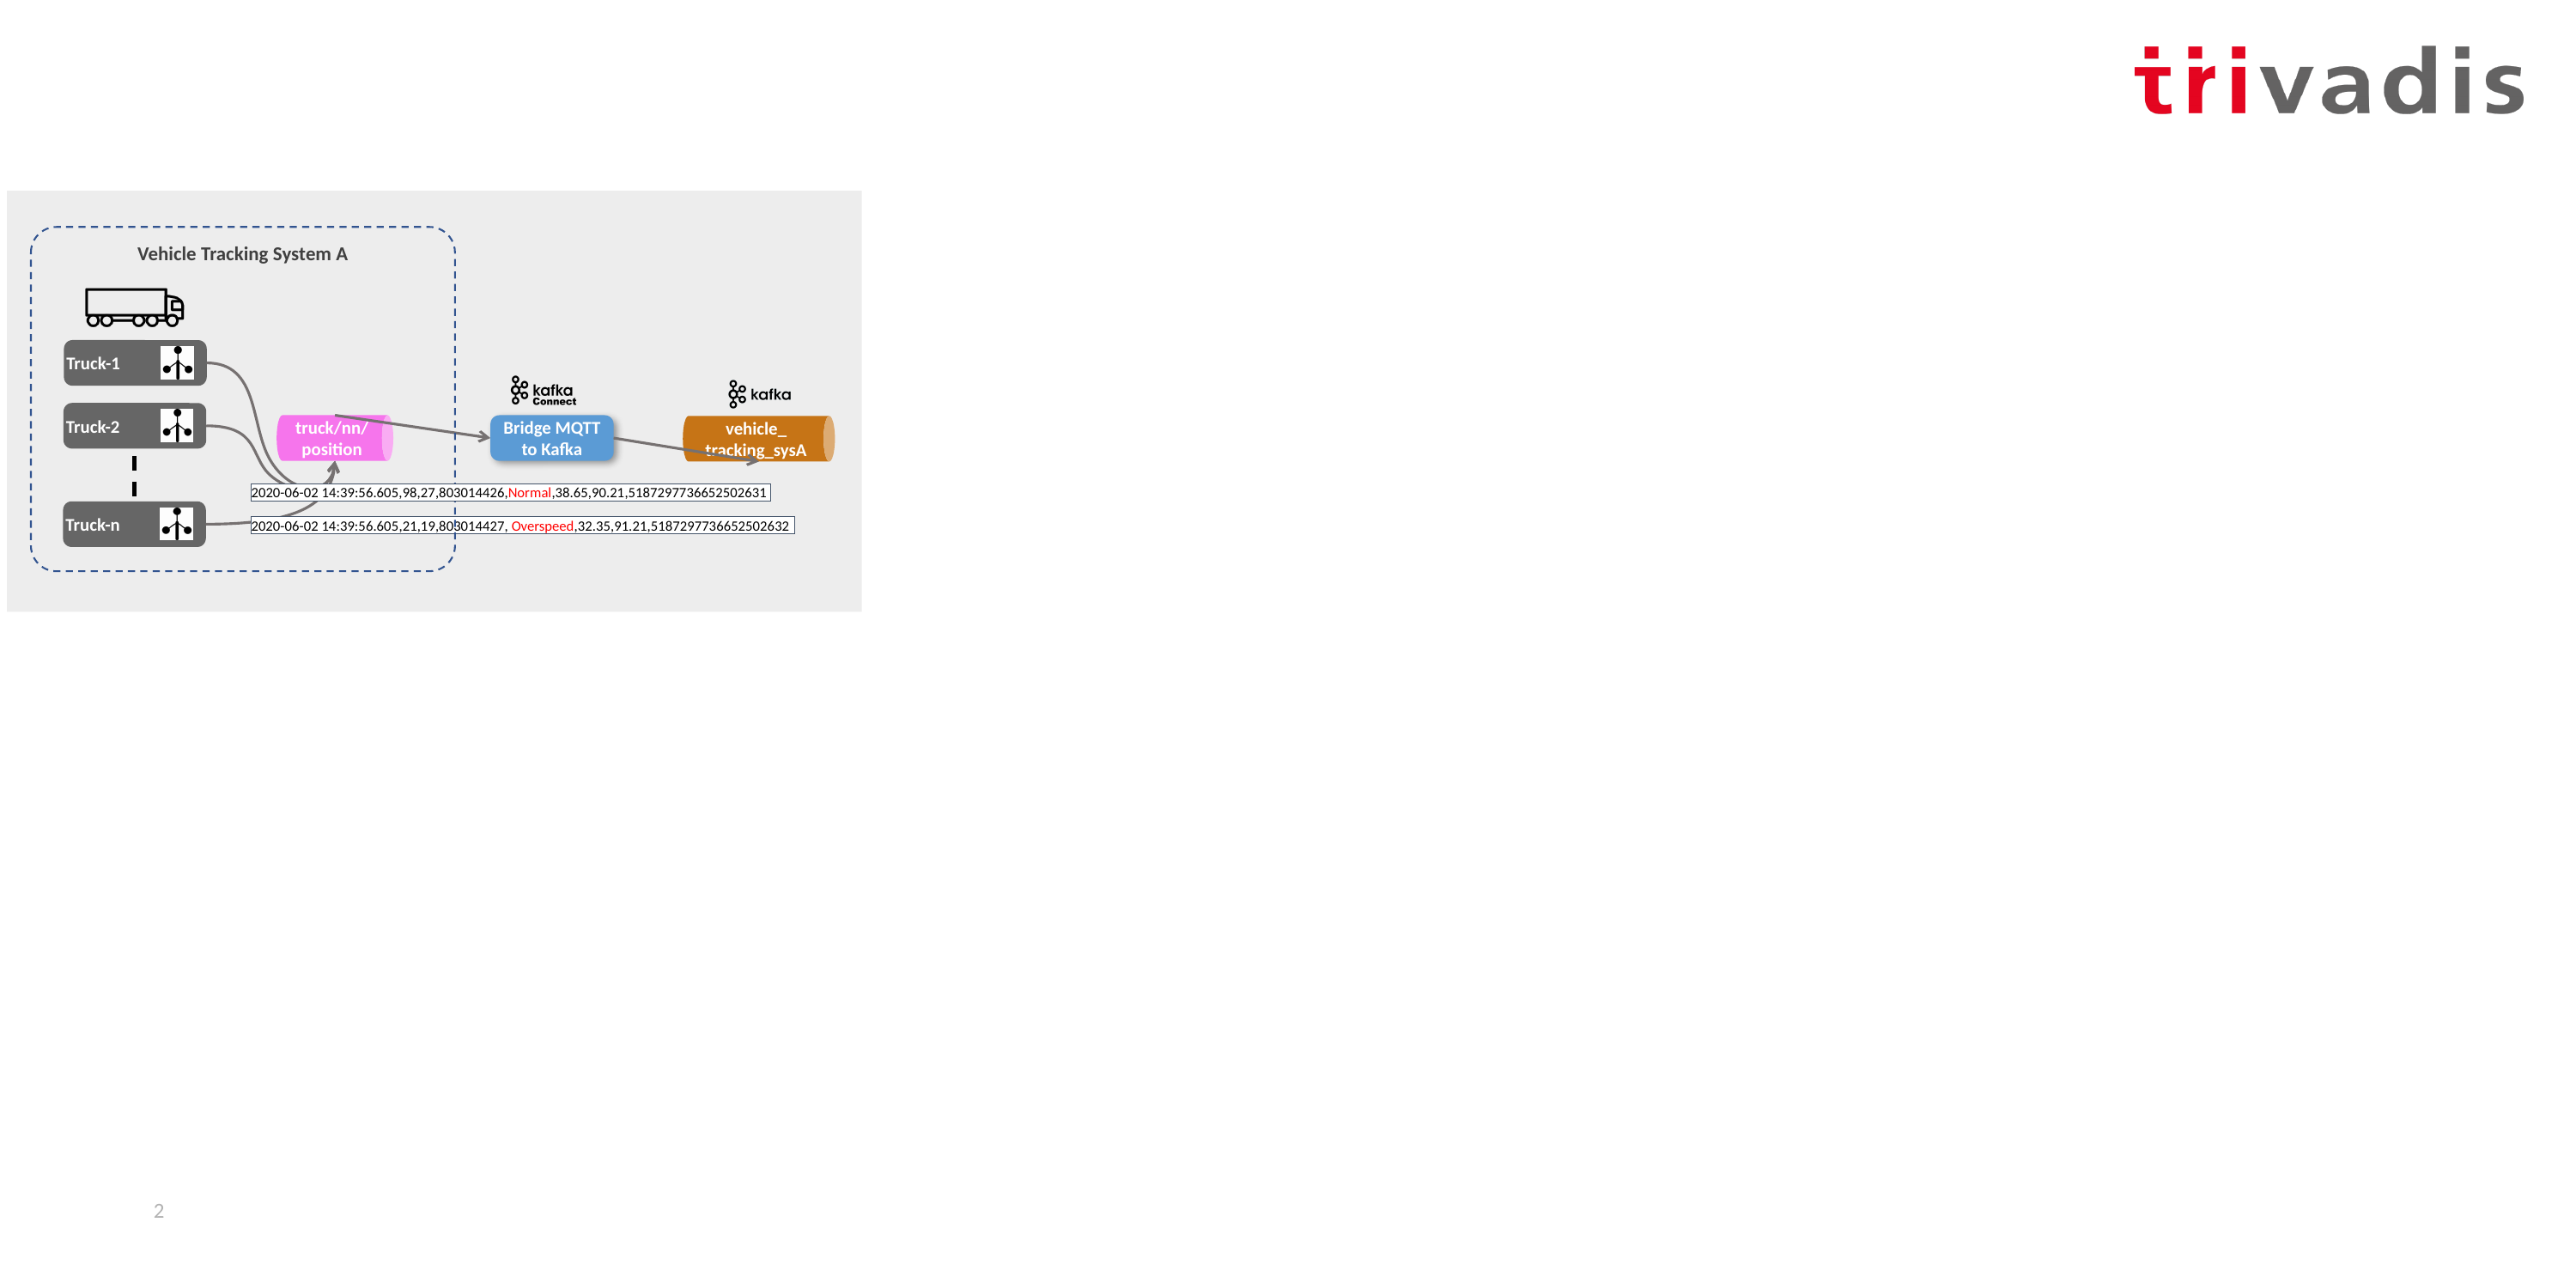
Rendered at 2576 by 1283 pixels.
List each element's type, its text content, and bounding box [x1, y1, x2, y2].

text_box 2020-06-02 14:39:56.605,21,19,803014427, Overspeed,32.35,91.21,5187297736652502632 [455, 516, 795, 534]
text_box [206, 362, 277, 439]
text_box Detect problematic driving [823, 416, 835, 461]
picture [161, 409, 193, 442]
text_box 2020-06-02 14:39:56.605,98,27,803014426,Normal,38.65,90.21,5187297736652502631 [277, 483, 771, 502]
picture [509, 374, 580, 407]
text_box Vehicle Tracking System A [29, 226, 456, 573]
picture [160, 508, 193, 541]
text_box [6, 190, 863, 612]
picture [82, 256, 194, 380]
picture [2135, 46, 2524, 114]
slide_number 2 [75, 1175, 178, 1244]
text_box Bridge MQTT to Kafka [489, 414, 615, 462]
picture [724, 375, 795, 413]
text_box vehicle_ tracking_sysA [683, 416, 835, 462]
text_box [205, 438, 277, 525]
